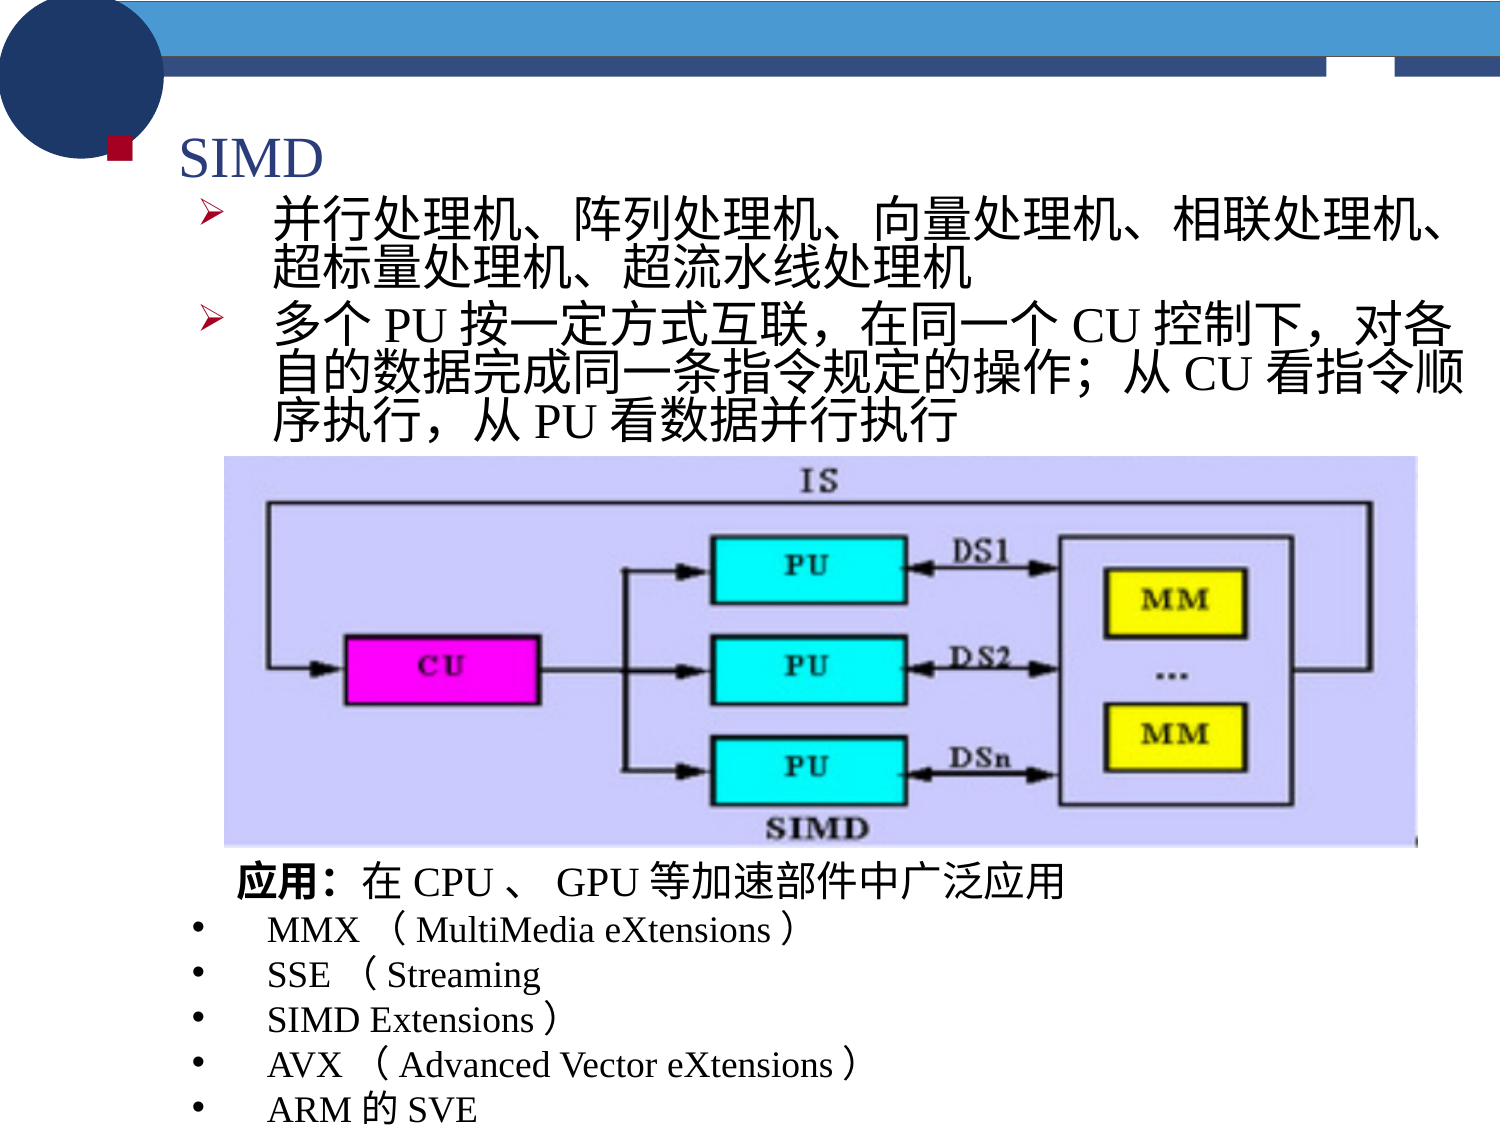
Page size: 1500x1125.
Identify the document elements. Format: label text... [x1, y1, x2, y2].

list SIMD 并行处理机、阵列处理机、向量处理机、相联处理机、超标量处理机、超流水线处理机 多个PU按一定方式互联，在同一个CU控制下，对各自的数据完成同一条指令规定的操作；从CU看指令顺序执行，从PU看数据并行执行 [88, 124, 1500, 492]
text_box 应用：在CPU、GPU等加速部件中广泛应用 MMX（MultiMedia eXtensions） SSE（Streaming SIMD Extensions） AVX（Advanced Vector eXtensions） ARM的SVE [177, 847, 1447, 1125]
picture [224, 455, 1418, 848]
